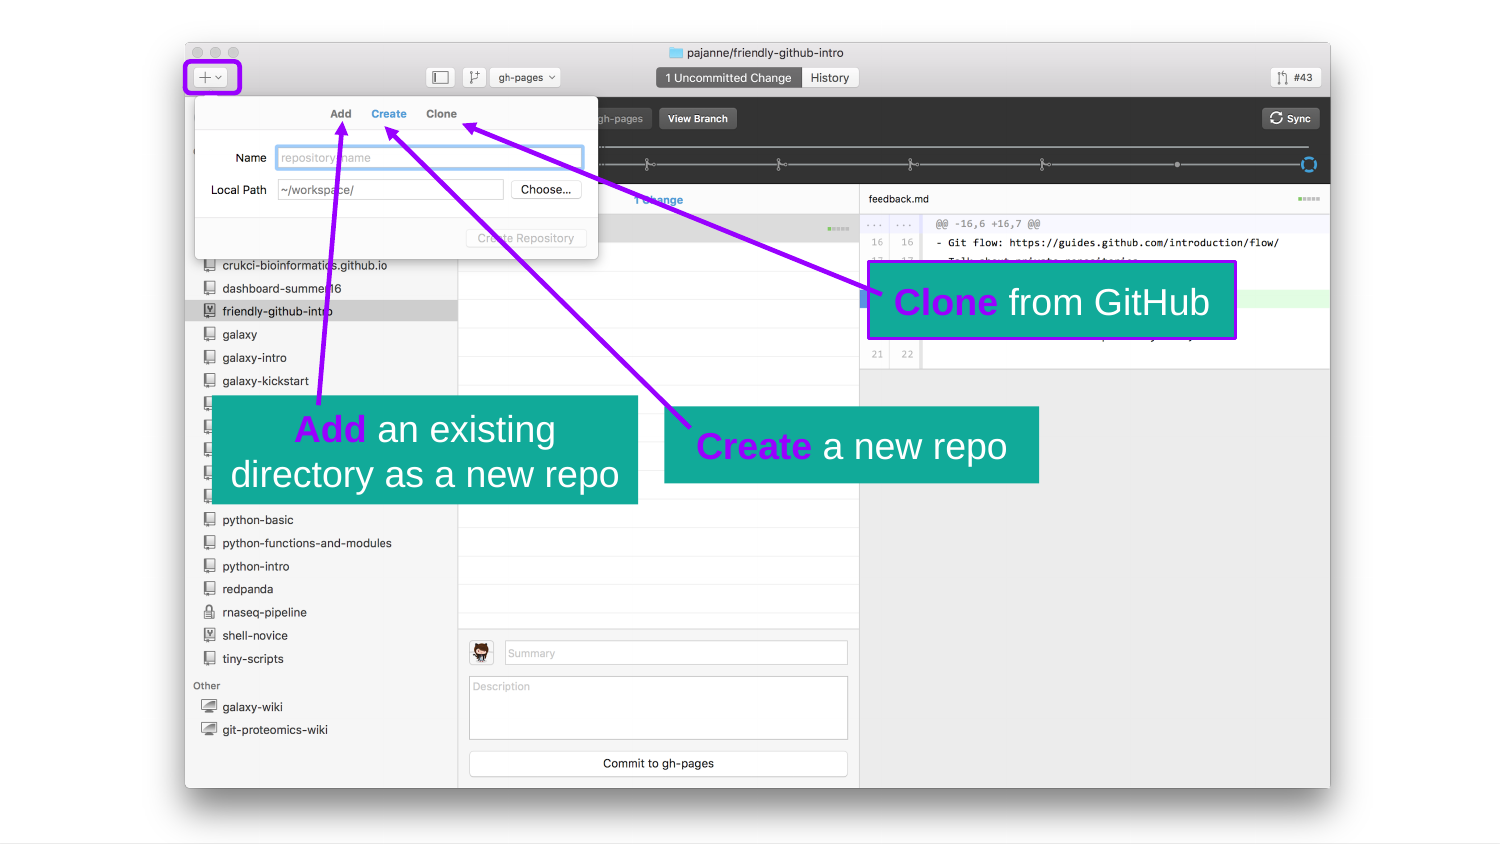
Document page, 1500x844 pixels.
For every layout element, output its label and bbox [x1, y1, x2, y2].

text_box [0, 0, 1500, 844]
text_box [318, 120, 343, 406]
text_box [461, 123, 883, 295]
text_box [384, 125, 691, 429]
picture [135, 14, 1380, 844]
